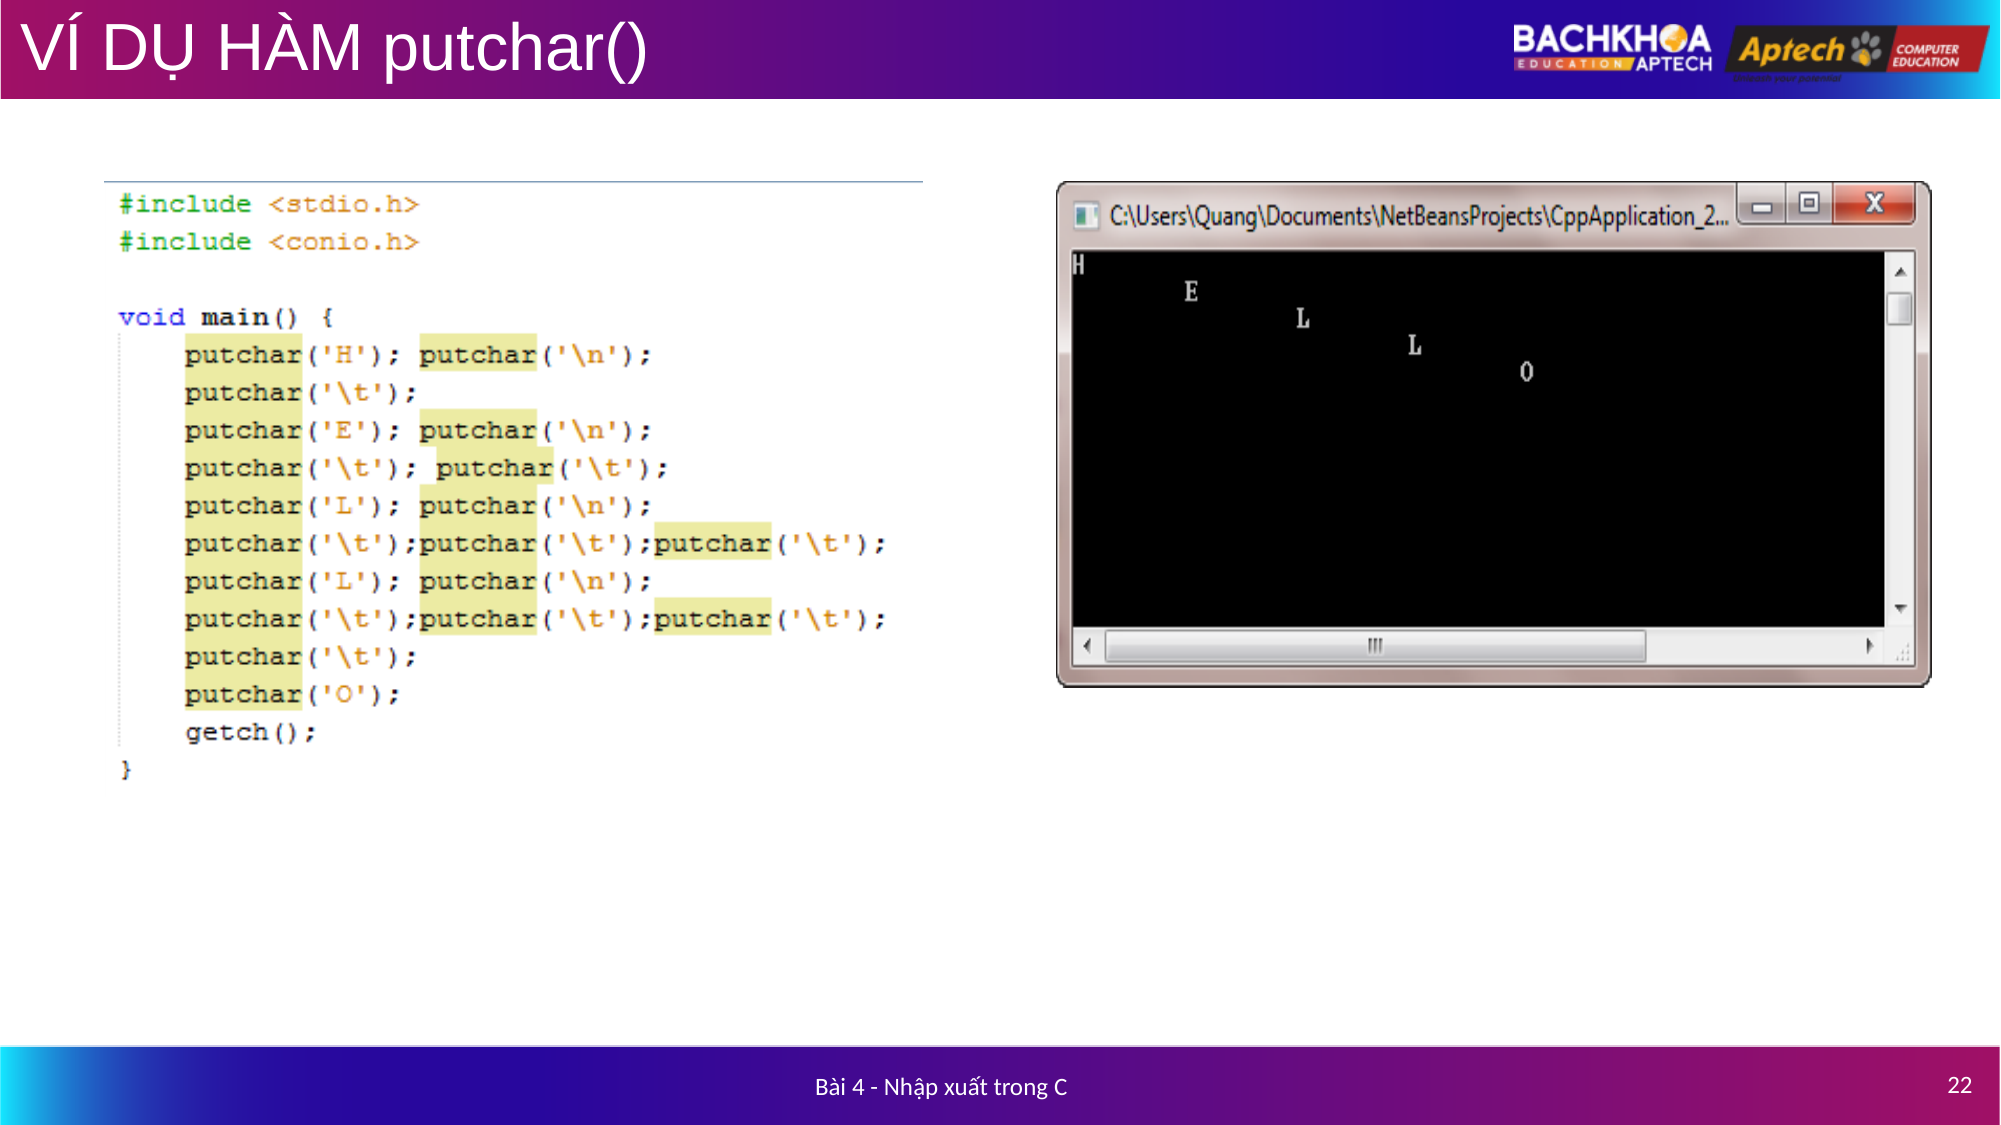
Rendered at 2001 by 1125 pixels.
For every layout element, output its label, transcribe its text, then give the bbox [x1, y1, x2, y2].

title VÍ DỤ HÀM putchar() [4, 5, 1990, 93]
picture [1056, 181, 1932, 688]
picture [104, 181, 923, 797]
slide_number 22 [1877, 1053, 1988, 1114]
picture [0, 0, 2001, 99]
footer Bài 4 - Nhập xuất trong C [17, 1055, 1865, 1116]
picture [0, 1045, 2000, 1125]
